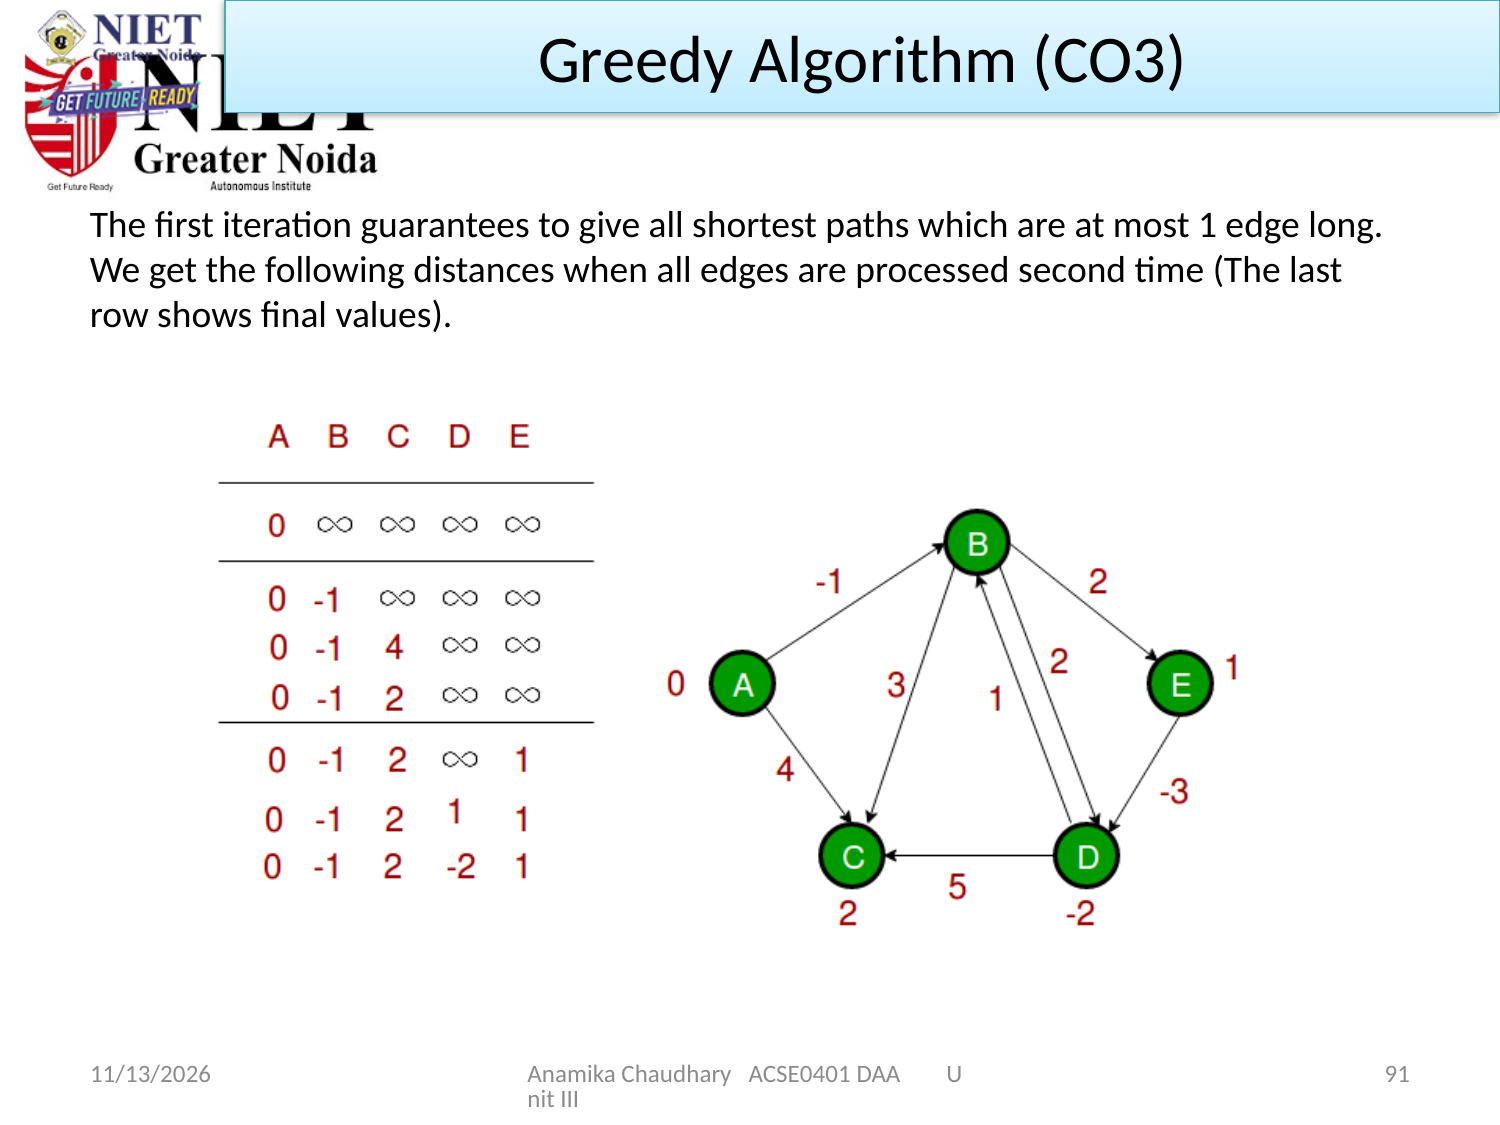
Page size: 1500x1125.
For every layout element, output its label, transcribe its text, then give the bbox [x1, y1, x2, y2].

footer Anamika Chaudhary ACSE0401 DAA Unit III [512, 1042, 988, 1103]
slide_number 91 [1074, 1042, 1425, 1103]
text_box The first iteration guarantees to give all shortest paths which are at most 1 edge long. We get the following distances when all edges are processed second time (The last row shows final values). [74, 193, 1413, 343]
picture [218, 412, 1269, 938]
text_box Greedy Algorithm (CO3) [238, 0, 1500, 113]
picture [0, 0, 388, 225]
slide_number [75, 1042, 425, 1103]
